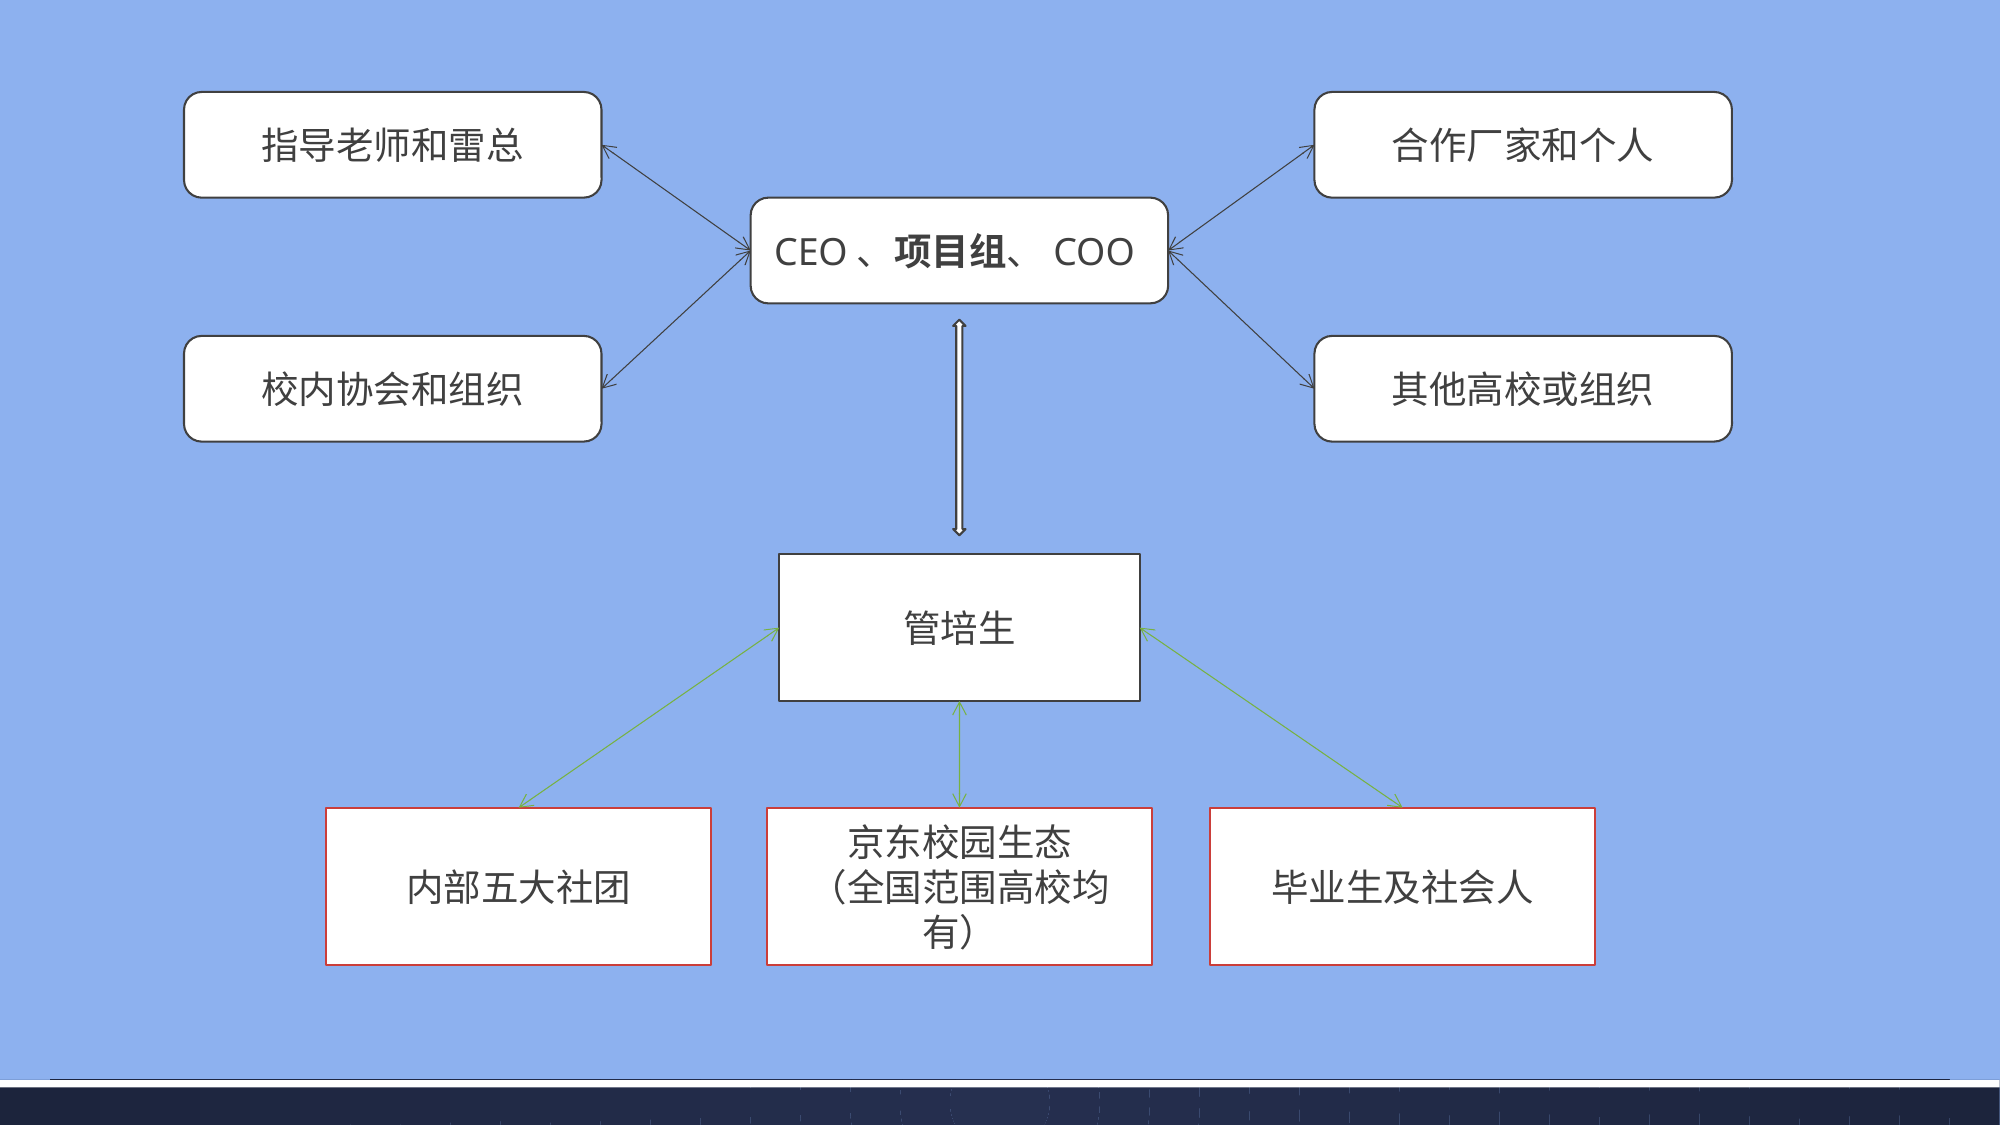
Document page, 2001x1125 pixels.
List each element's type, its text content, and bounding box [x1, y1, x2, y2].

text_box CEO、项目组、COO [751, 196, 1168, 305]
text_box 校内协会和组织 [182, 334, 603, 443]
text_box 京东校园生态 （全国范围高校均有） [766, 807, 1153, 966]
text_box 指导老师和雷总 [182, 90, 603, 199]
text_box 合作厂家和个人 [1313, 90, 1734, 199]
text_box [1168, 144, 1315, 250]
text_box 毕业生及社会人 [1209, 807, 1596, 966]
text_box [601, 251, 751, 389]
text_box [1139, 627, 1403, 808]
text_box 其他高校或组织 [1313, 334, 1734, 443]
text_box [518, 627, 780, 808]
text_box 内部五大社团 [325, 807, 712, 966]
text_box [952, 318, 967, 537]
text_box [1168, 250, 1315, 389]
text_box 管培生 [778, 553, 1141, 702]
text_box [601, 144, 751, 251]
